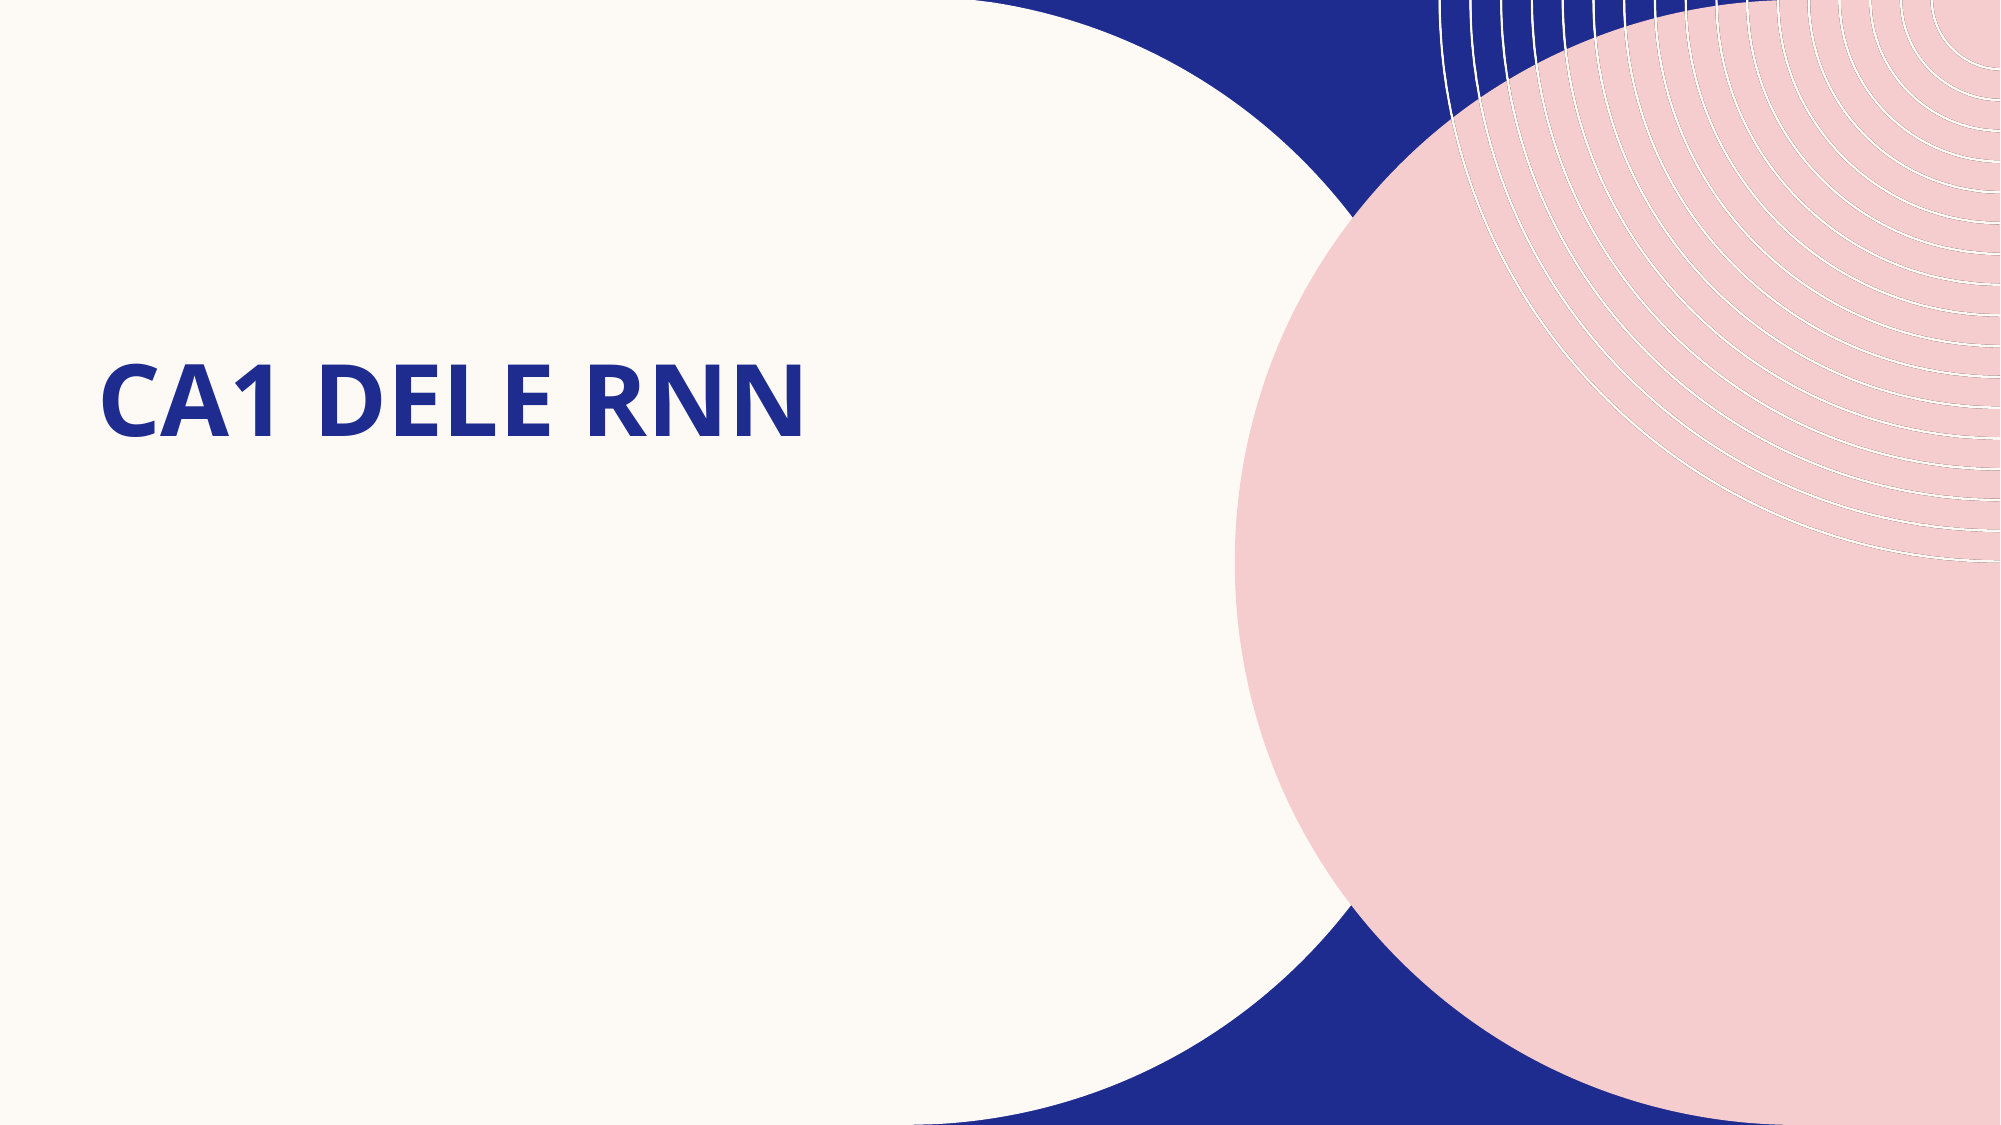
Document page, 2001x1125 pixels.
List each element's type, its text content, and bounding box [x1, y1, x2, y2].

picture [1438, 0, 2001, 563]
title Ca1 dele rnn [82, 238, 1261, 457]
